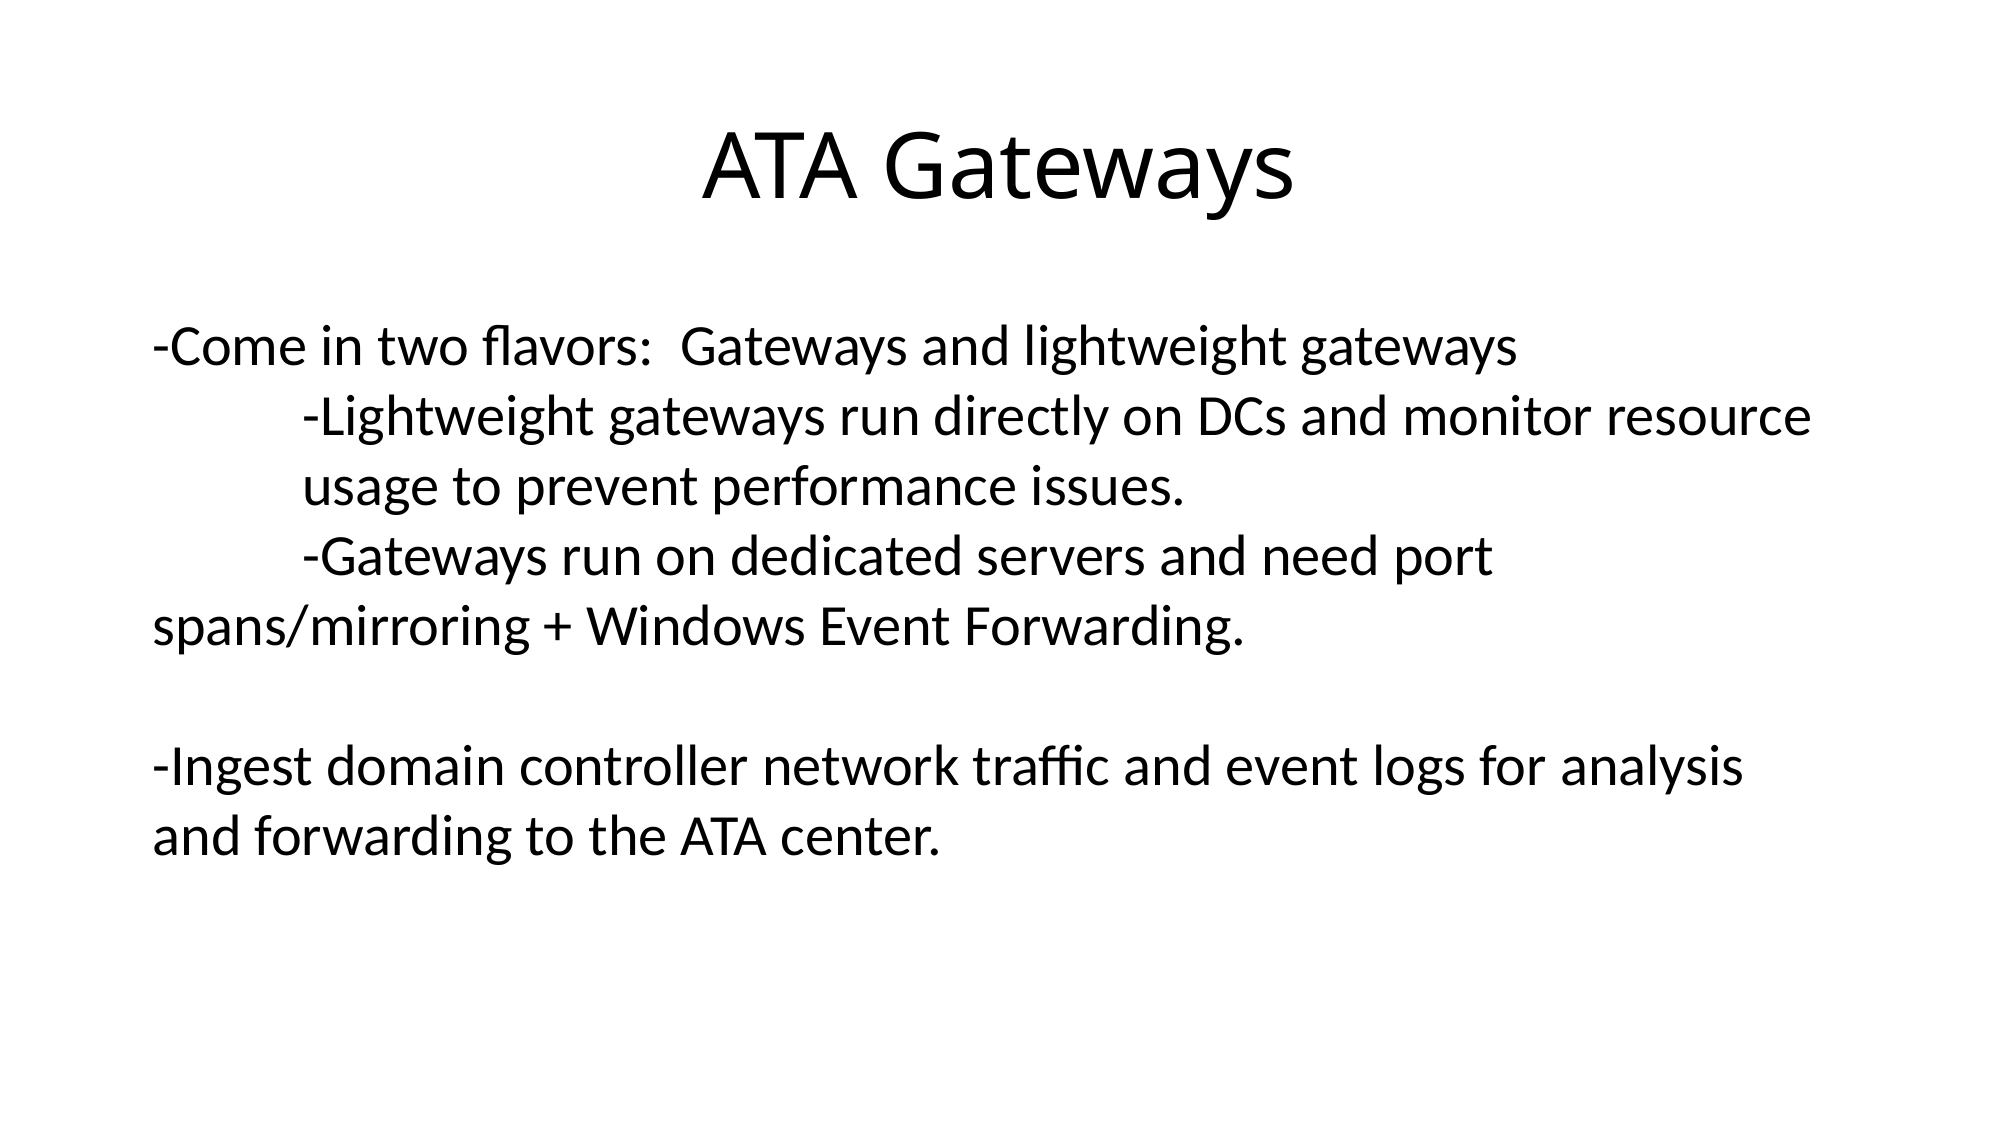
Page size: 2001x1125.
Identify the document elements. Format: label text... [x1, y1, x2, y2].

title ATA Gateways [137, 59, 1863, 278]
list -Come in two flavors: Gateways and lightweight gateways -Lightweight gateways run directly on DCs and monitor resource usage to prevent performance issues. -Gateways run on dedicated servers and need port spans/mirroring + Windows Event Forwarding. -Ingest domain controller network traffic and event logs for analysis and forwarding to the ATA center. [137, 299, 1863, 1014]
